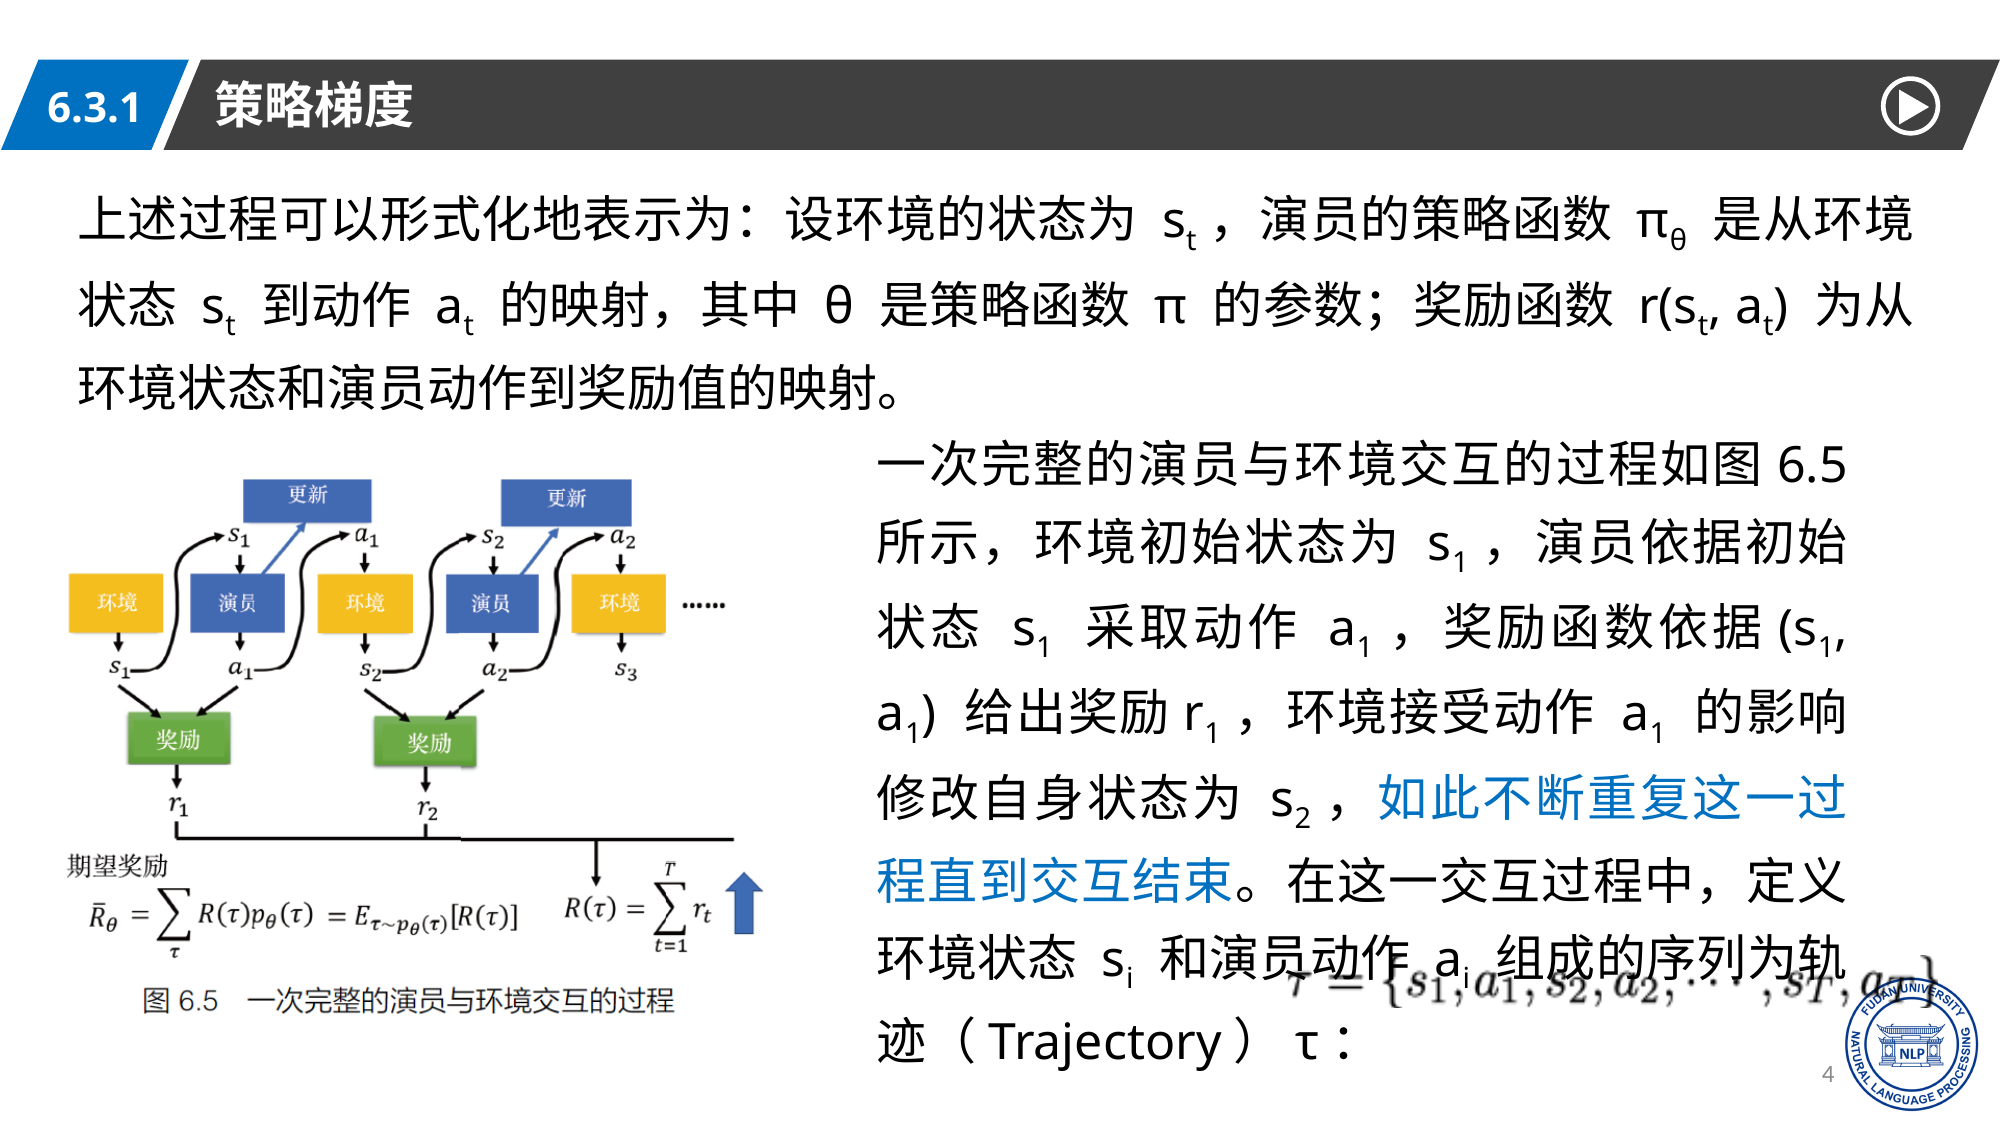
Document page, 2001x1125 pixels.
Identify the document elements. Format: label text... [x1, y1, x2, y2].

text_box 上述过程可以形式化地表示为：设环境的状态为 st，演员的策略函数 πθ 是从环境状态 st 到动作 at 的映射，其中 θ 是策略函数 π 的参数；奖励函数 r(st, at) 为从环境状态和演员动作到奖励值的映射。 [62, 163, 1930, 424]
text_box [163, 59, 2000, 150]
text_box 6.3.1 [26, 73, 164, 138]
text_box 一次完整的演员与环境交互的过程如图6.5 所示，环境初始状态为 s1，演员依据初始状态 s1 采取动作 a1，奖励函数依据(s1, a1) 给出奖励r1，环境接受动作 a1 的影响修改自身状态为 s2，如此不断重复这一过程直到交互结束。在这一交互过程中，定义环境状态 si 和演员动作 ai 组成的序列为轨迹（Trajectory）τ： [862, 424, 1863, 1077]
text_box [1883, 78, 1939, 134]
text_box [1, 89, 157, 150]
picture [34, 446, 817, 1025]
text_box [32, 59, 189, 120]
picture [1287, 955, 1985, 1117]
slide_number 40 [1412, 1042, 1863, 1103]
text_box 策略梯度 [199, 66, 430, 142]
